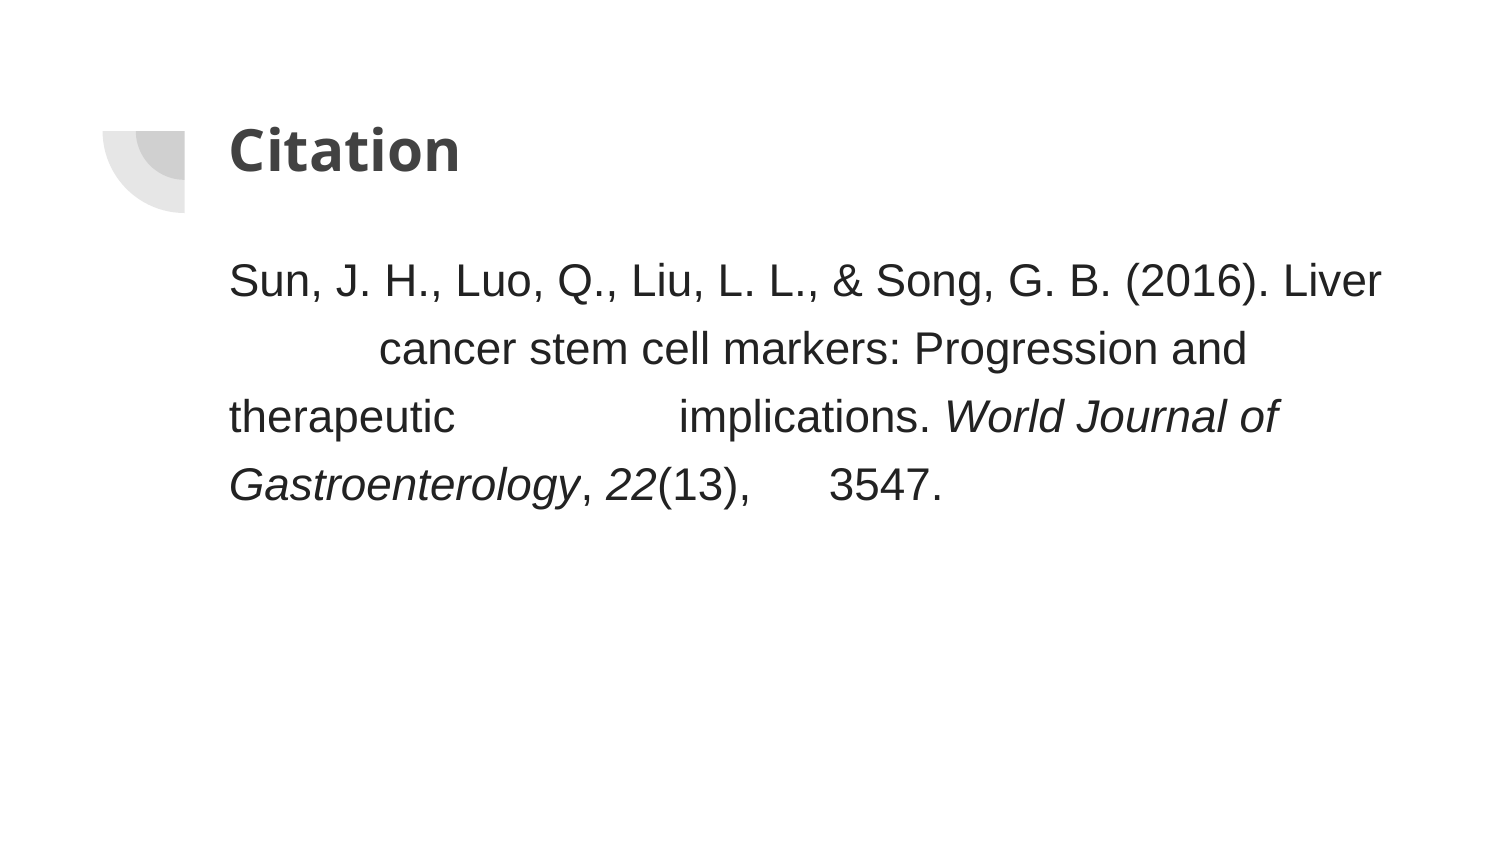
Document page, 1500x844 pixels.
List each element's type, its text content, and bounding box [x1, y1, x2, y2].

title Citation [213, 98, 1368, 222]
list Sun, J. H., Luo, Q., Liu, L. L., & Song, G. B. (2016). Liver cancer stem cell markers: Progression and therapeutic implications. World Journal of Gastroenterology, 22(13), 3547. [213, 222, 1486, 744]
